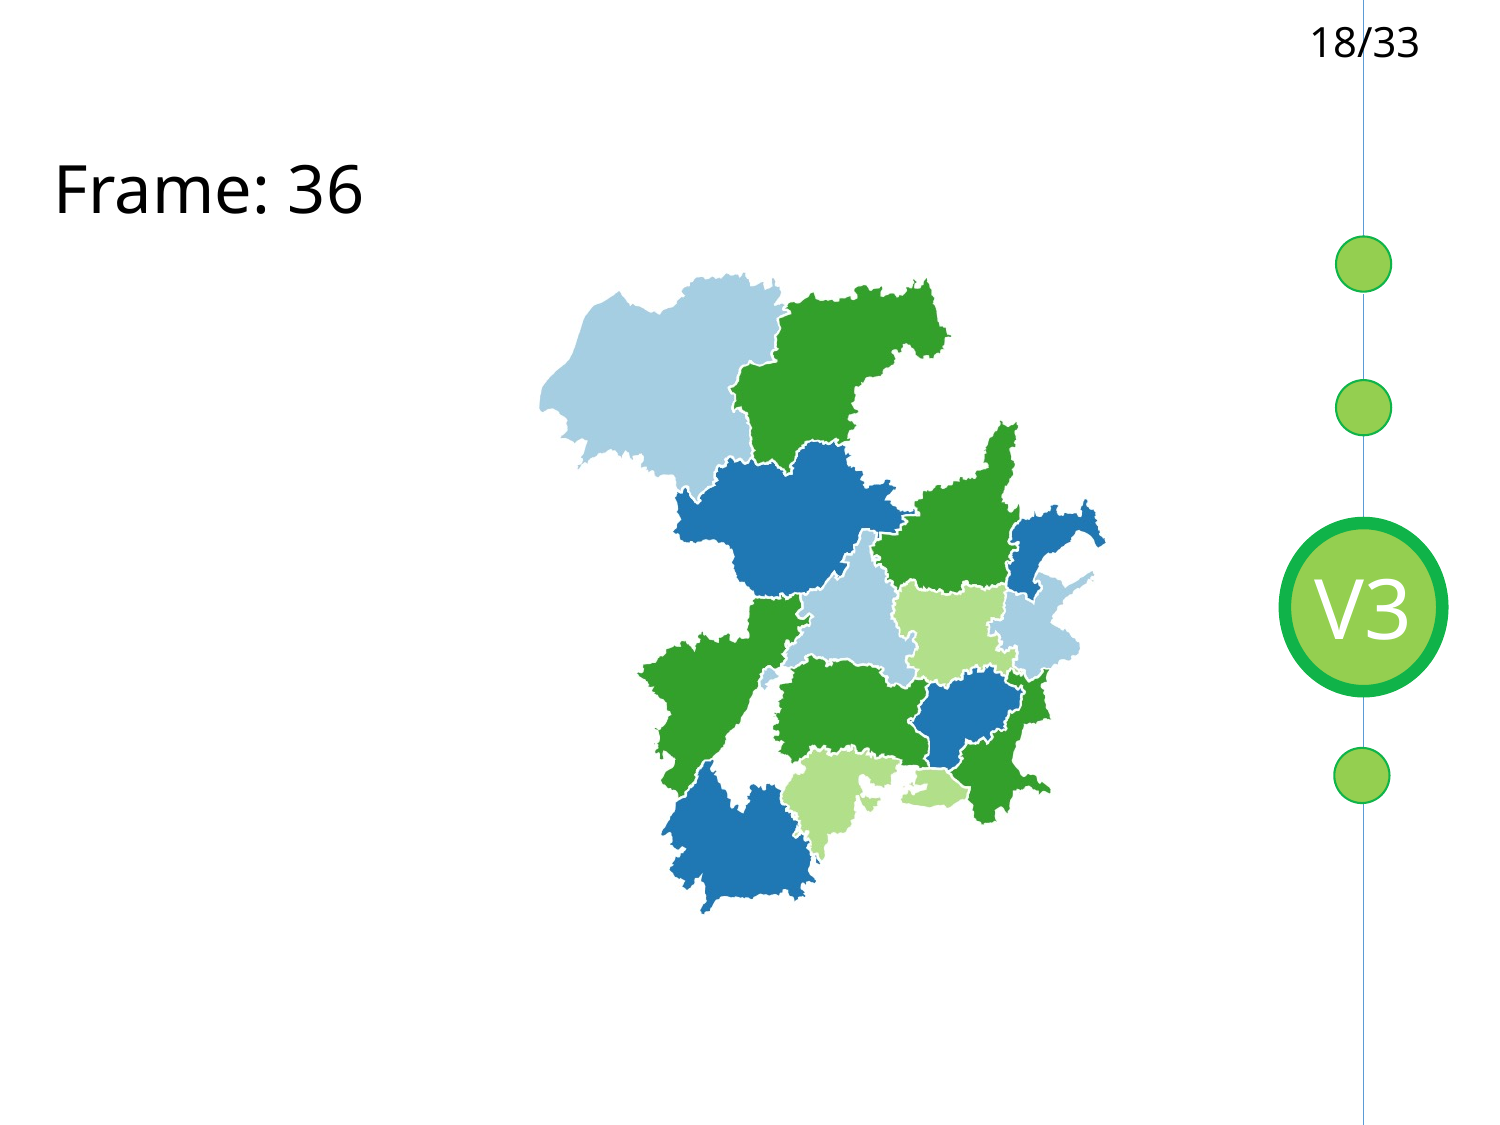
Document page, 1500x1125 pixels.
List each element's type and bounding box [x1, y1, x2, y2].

text_box [800, 503, 1500, 622]
picture [0, 0, 1500, 1125]
